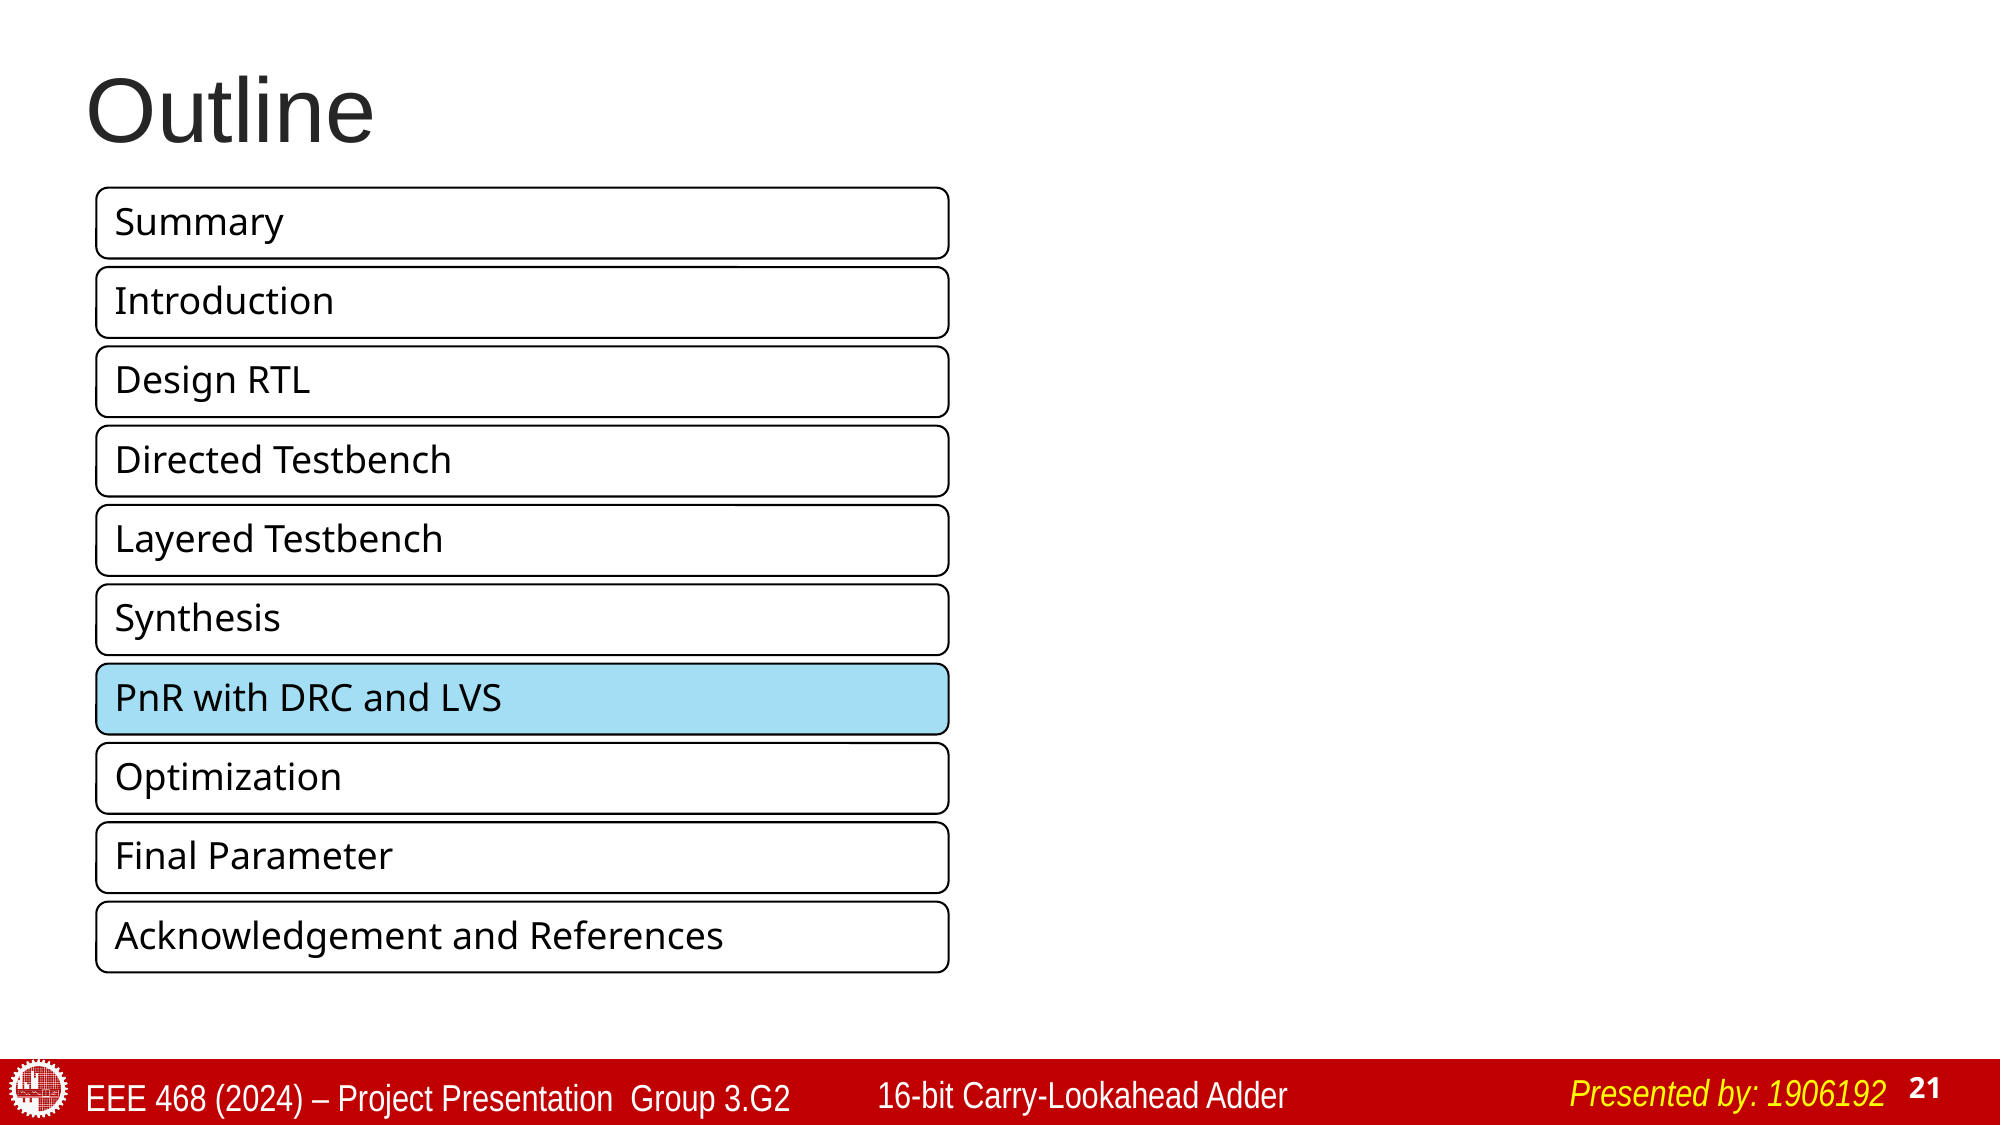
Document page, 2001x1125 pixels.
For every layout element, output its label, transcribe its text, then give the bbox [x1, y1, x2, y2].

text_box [96, 183, 949, 977]
picture [8, 1059, 71, 1118]
slide_number EEE 468 (2024) – Project Presentation Group 3.G2 [70, 1066, 862, 1125]
title Outline [70, 52, 1721, 173]
text_box Presented by: 1906192 [1554, 1061, 1902, 1122]
slide_number 21 [1902, 1066, 1958, 1118]
footer 16-bit Carry-Lookahead Adder [862, 1063, 1499, 1125]
